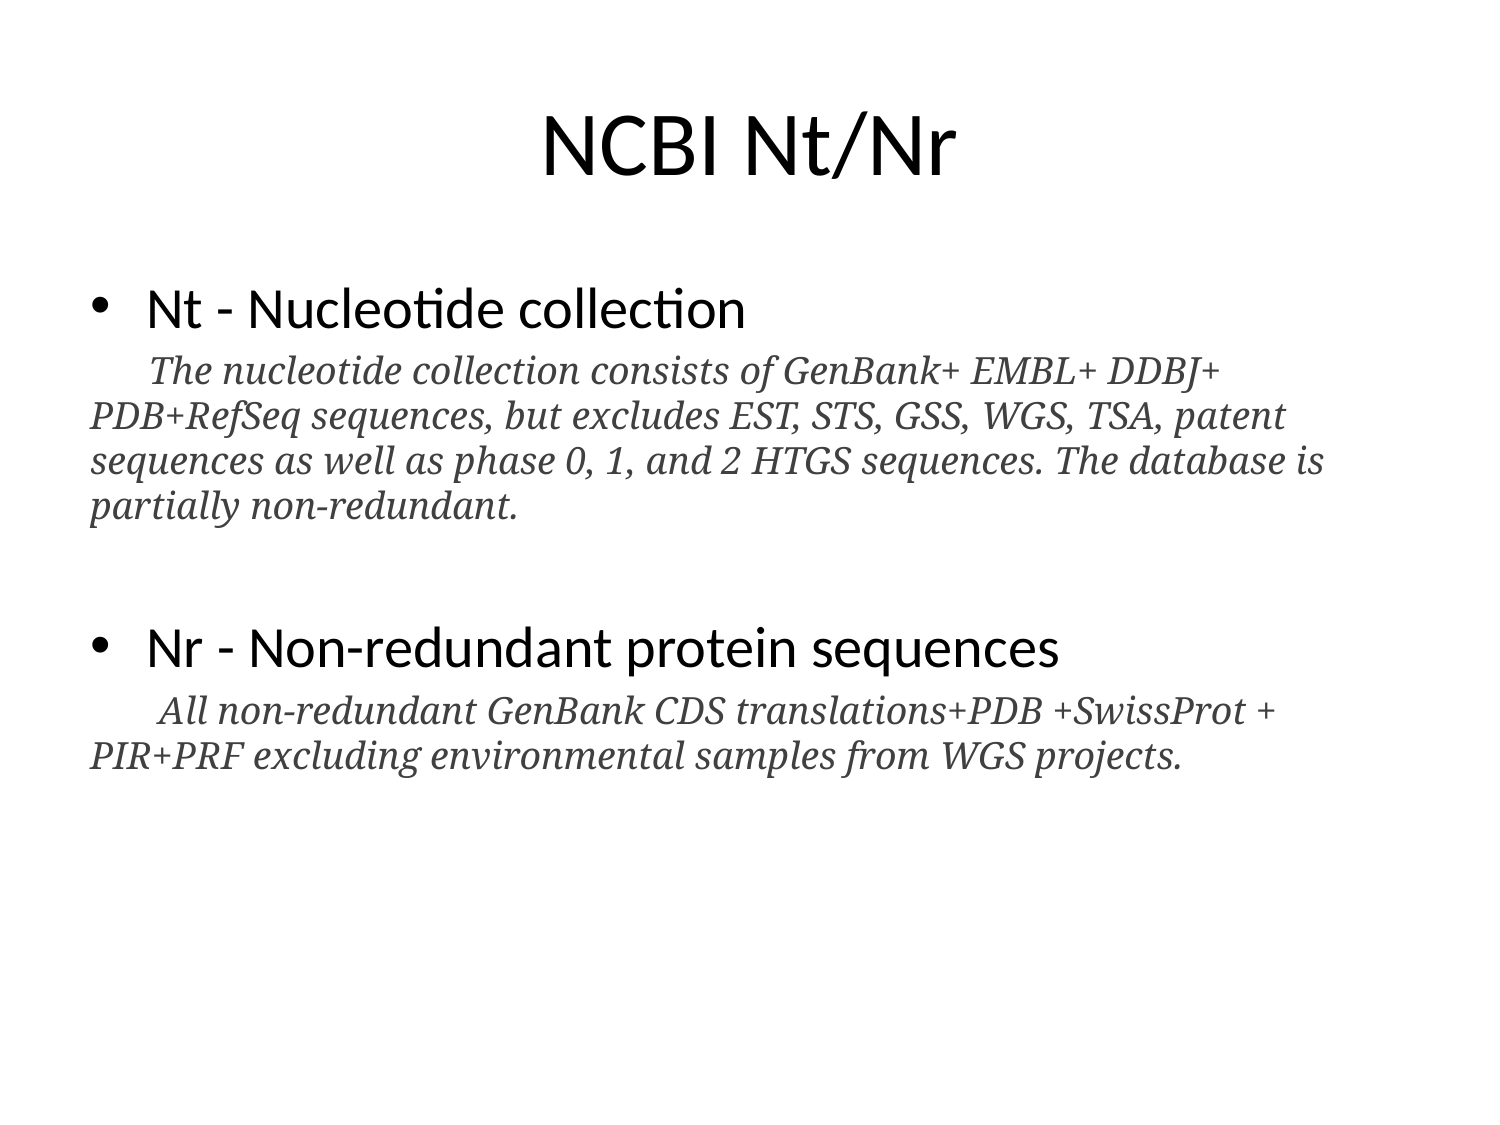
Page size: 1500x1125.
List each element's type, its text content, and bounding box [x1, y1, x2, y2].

list Nt - Nucleotide collection The nucleotide collection consists of GenBank+ EMBL+ DDBJ+ PDB+RefSeq sequences, but excludes EST, STS, GSS, WGS, TSA, patent sequences as well as phase 0, 1, and 2 HTGS sequences. The database is partially non-redundant. Nr - Non-redundant protein sequences All non-redundant GenBank CDS translations+PDB +SwissProt + PIR+PRF excluding environmental samples from WGS projects. [75, 262, 1425, 1005]
title NCBI Nt/Nr [75, 45, 1425, 233]
